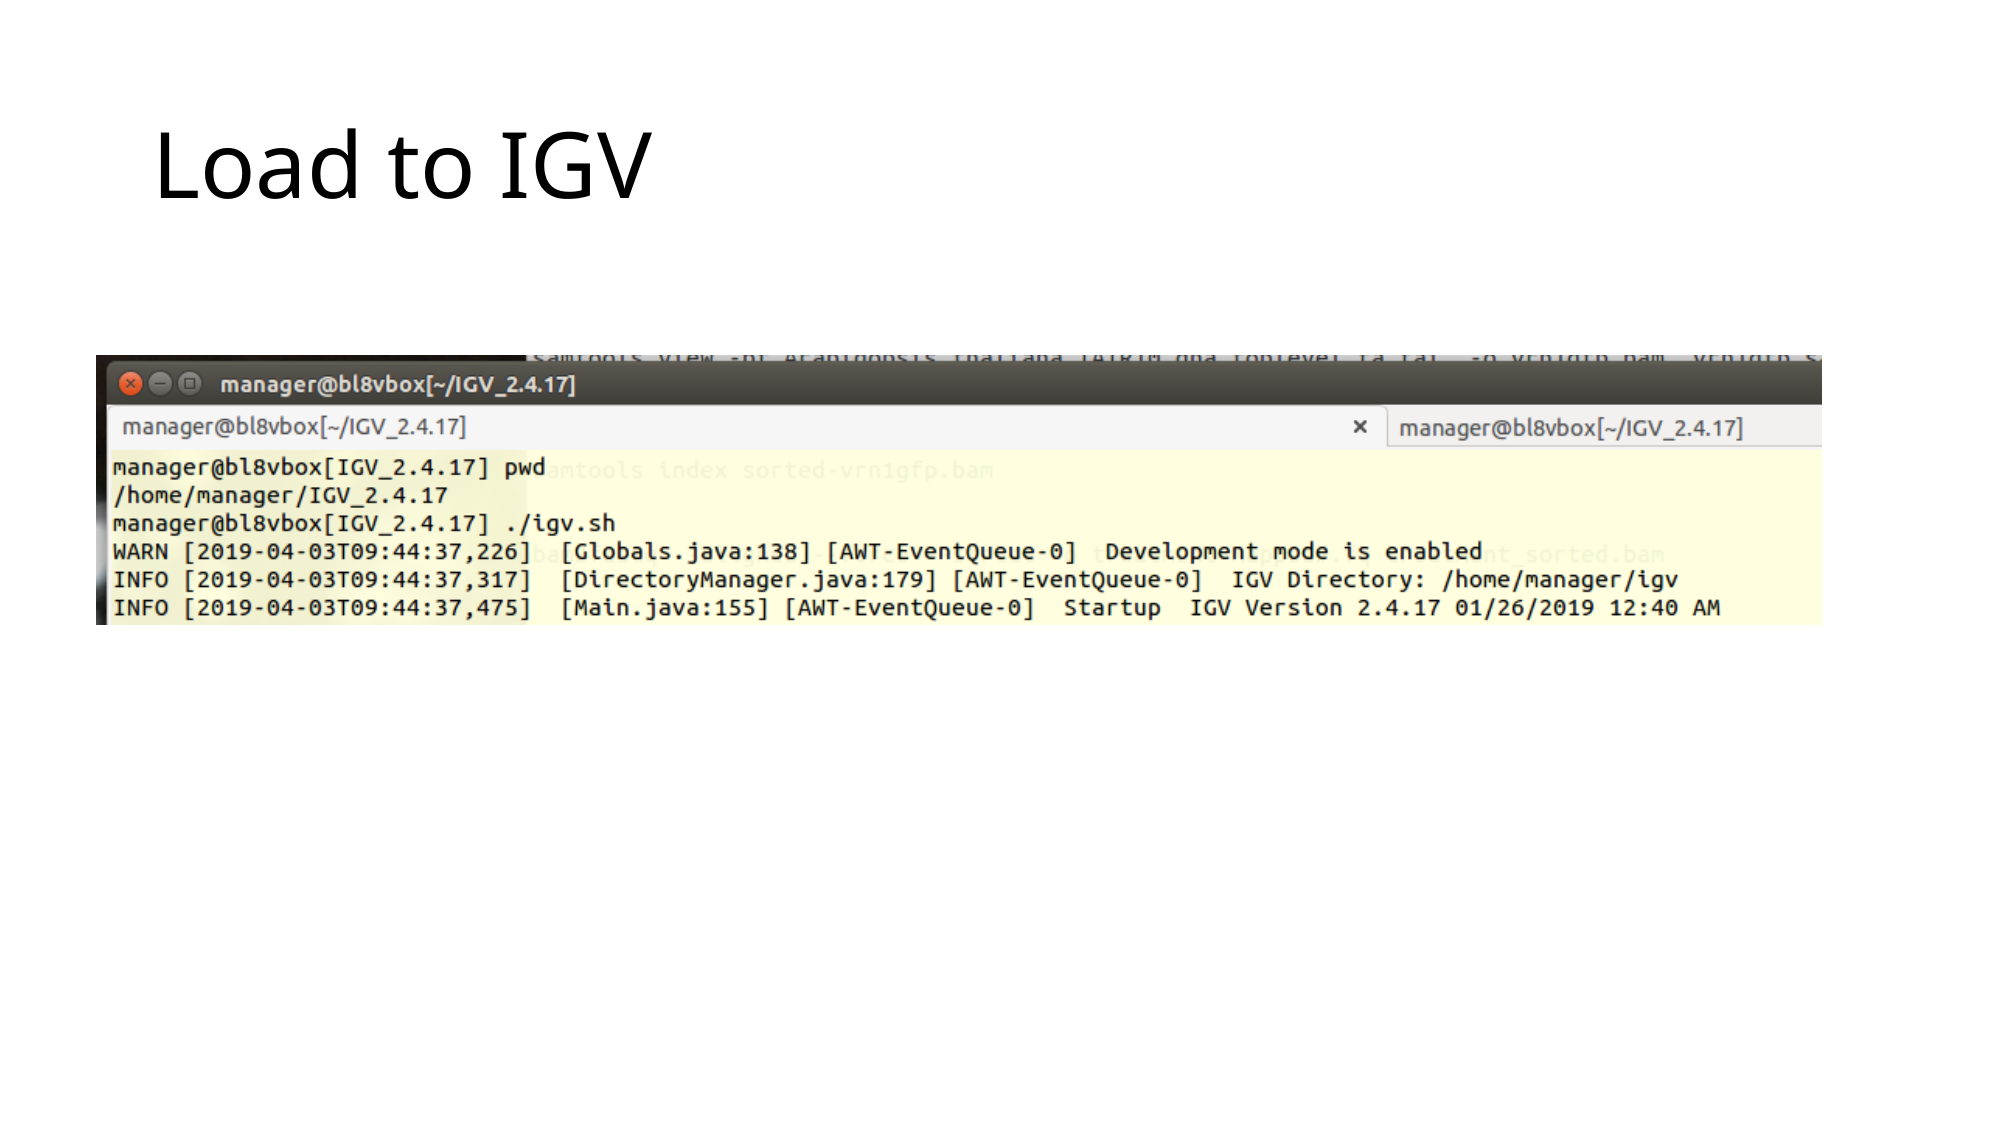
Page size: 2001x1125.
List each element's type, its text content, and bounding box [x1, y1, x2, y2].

title Load to IGV [137, 59, 1863, 278]
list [96, 355, 1822, 625]
